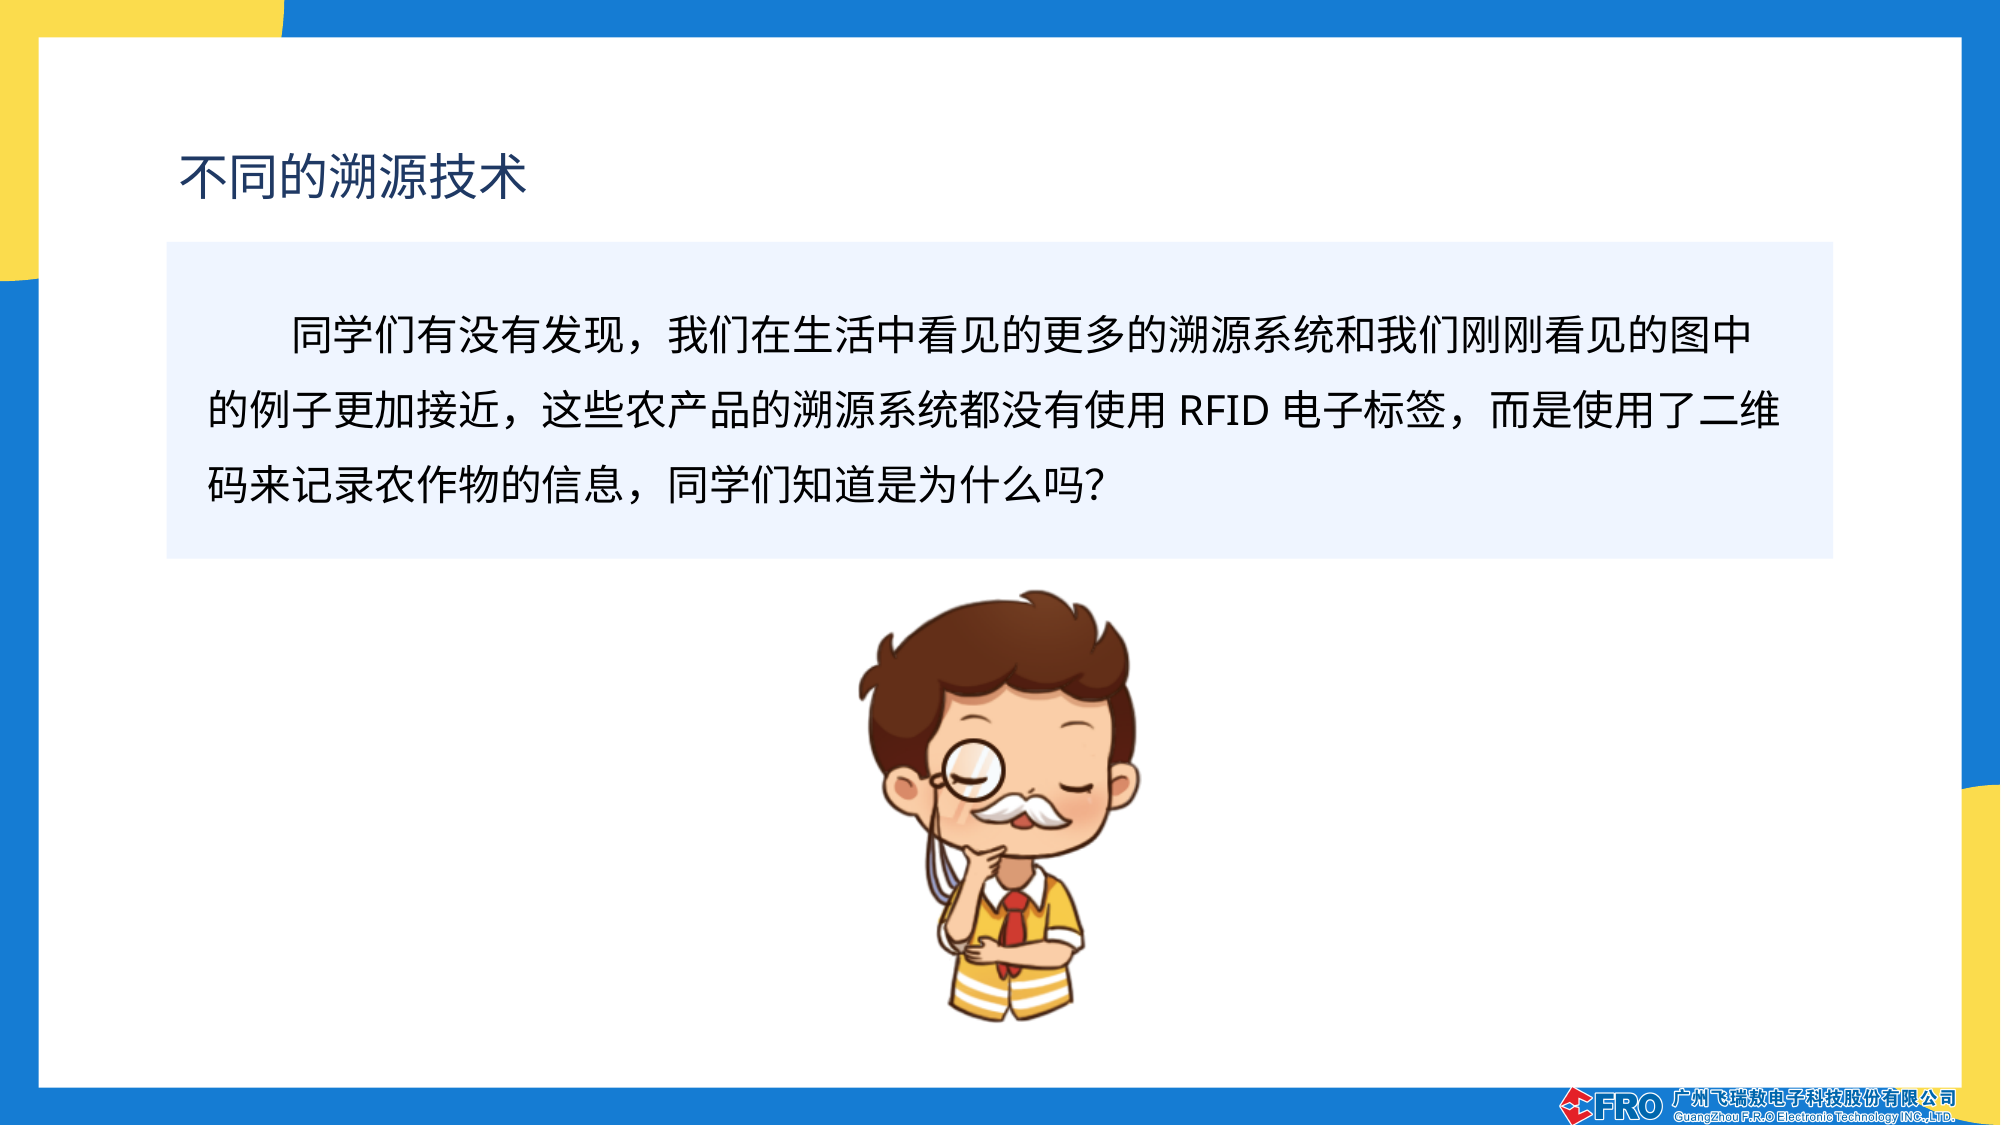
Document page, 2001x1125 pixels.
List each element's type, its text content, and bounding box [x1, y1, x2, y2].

text_box 同学们有没有发现，我们在生活中看见的更多的溯源系统和我们刚刚看见的图中的例子更加接近，这些农产品的溯源系统都没有使用RFID电子标签，而是使用了二维码来记录农作物的信息，同学们知道是为什么吗？ [166, 241, 1834, 560]
text_box 不同的溯源技术 [163, 137, 1144, 213]
picture [858, 582, 1142, 1025]
picture [1559, 1087, 1956, 1125]
